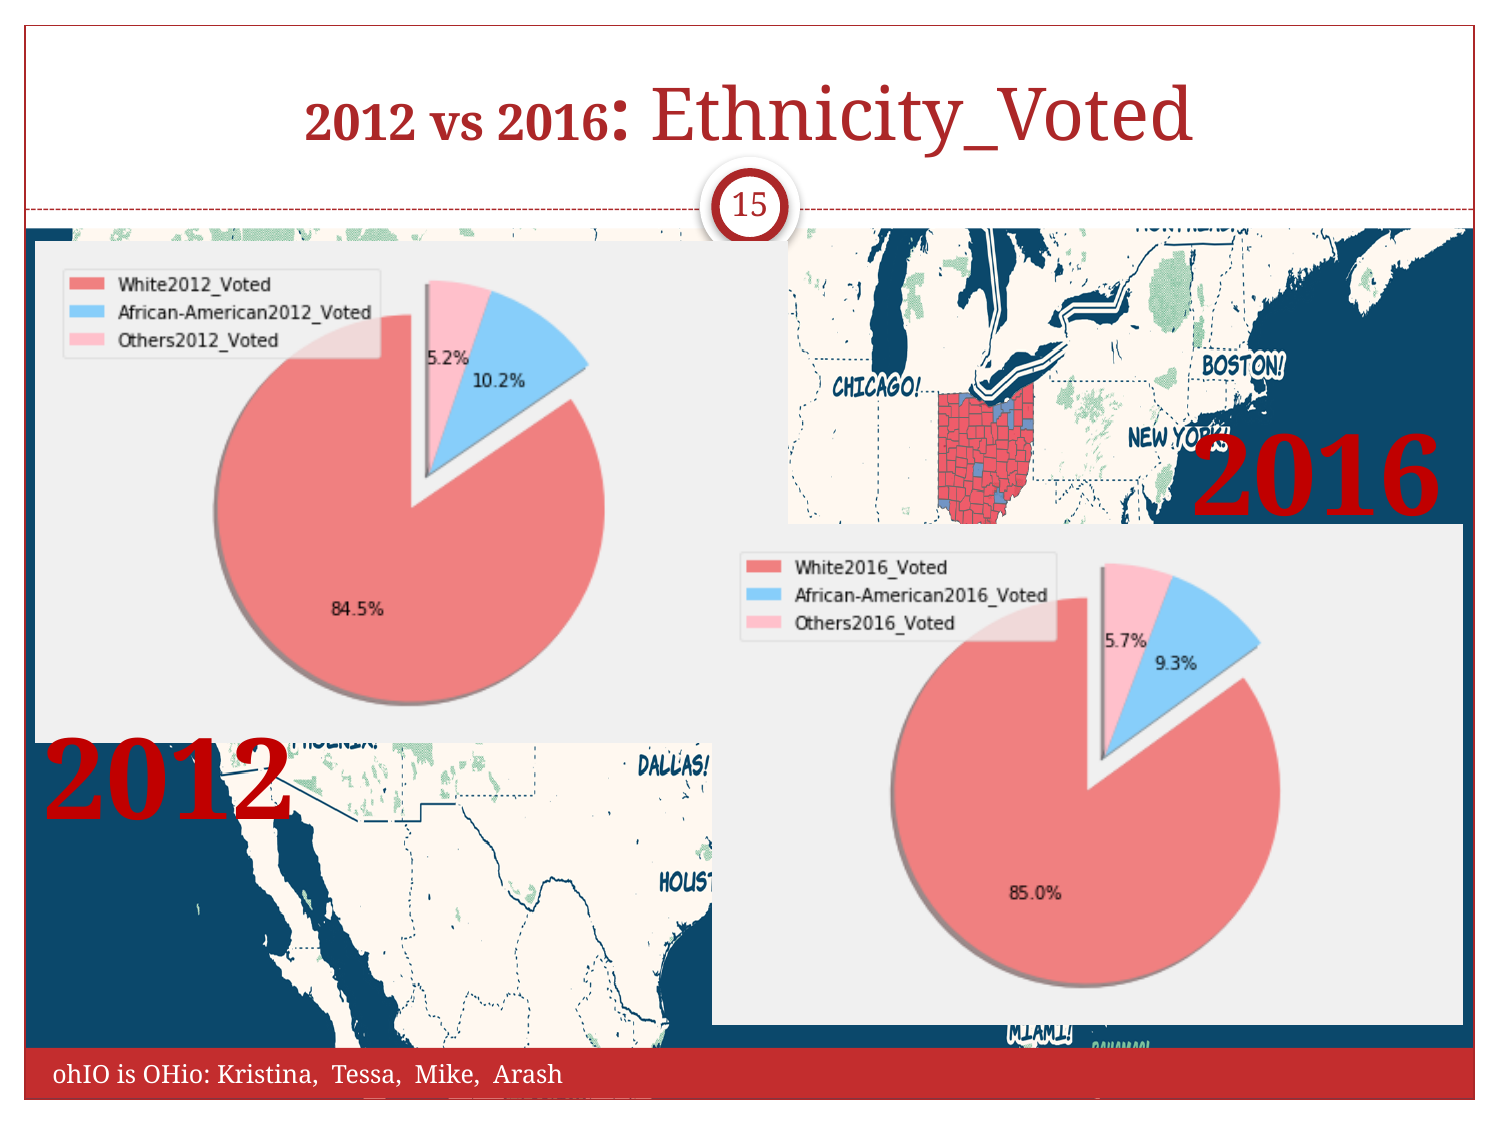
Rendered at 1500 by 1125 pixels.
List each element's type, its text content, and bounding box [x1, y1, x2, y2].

footer ohIO is OHio: Kristina, Tessa, Mike, Arash [37, 1051, 1468, 1112]
slide_number 15 [712, 169, 788, 240]
picture [26, 229, 1473, 1047]
text_box 2016 [1112, 395, 1500, 546]
title 2012 vs 2016: Ethnicity_Voted [49, 37, 1450, 162]
text_box 2012 [0, 699, 375, 850]
